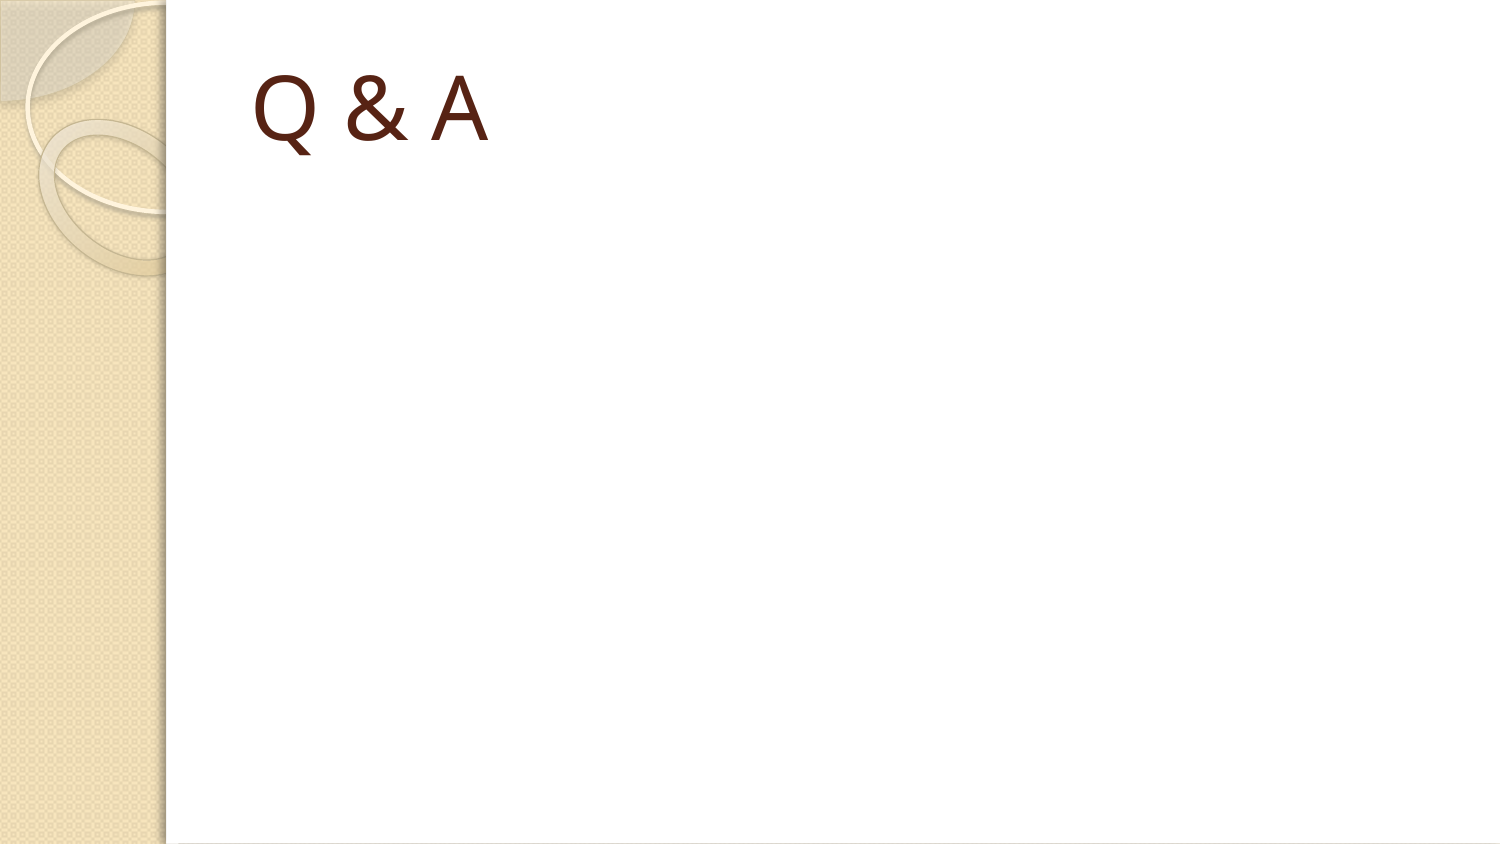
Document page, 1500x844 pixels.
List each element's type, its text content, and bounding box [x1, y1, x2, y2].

title Q & A [235, 33, 1466, 175]
